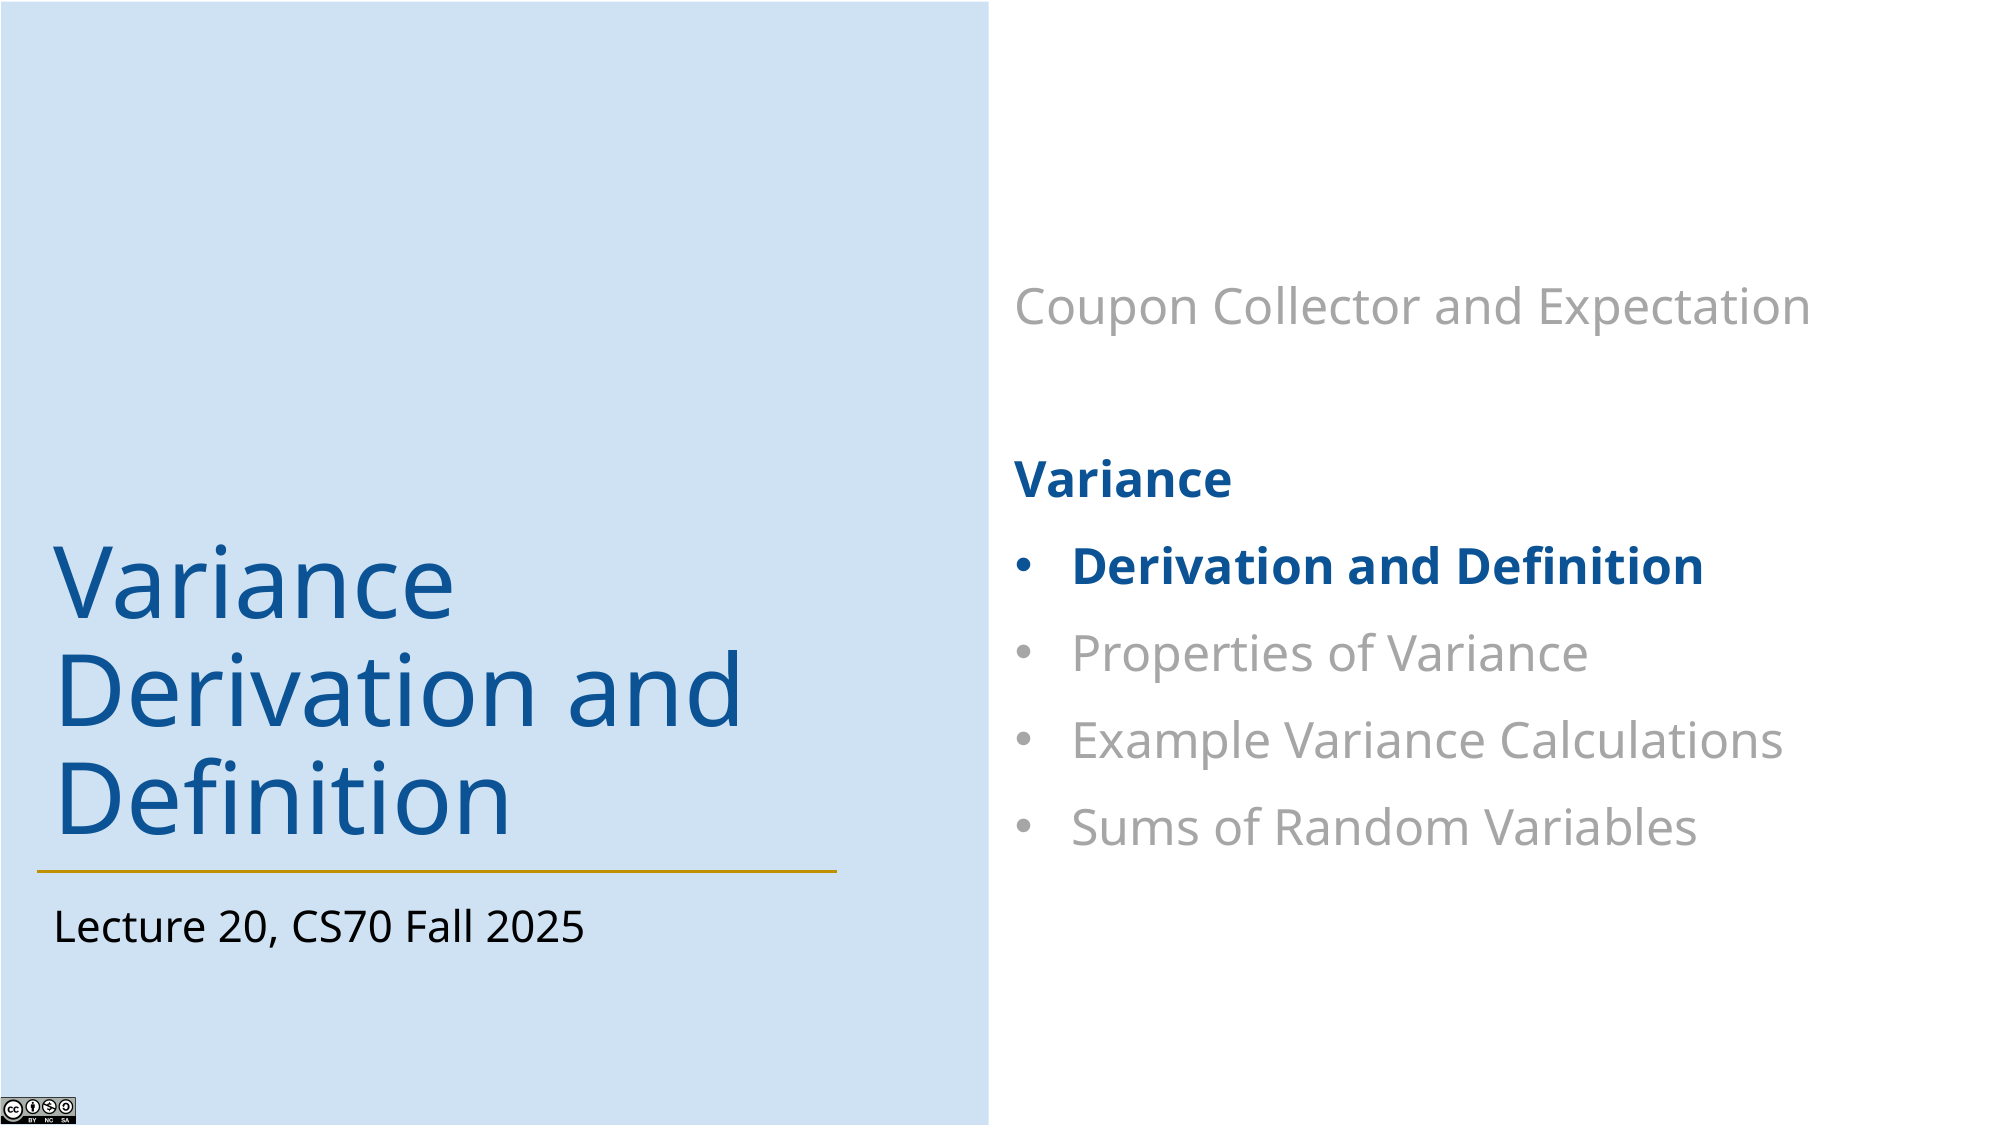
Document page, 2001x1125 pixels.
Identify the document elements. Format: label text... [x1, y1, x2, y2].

picture [0, 1097, 76, 1124]
list Coupon Collector and Expectation Variance Derivation and Definition Properties of Variance Example Variance Calculations Sums of Random Variables [999, 10, 2000, 1113]
title Variance Derivation and Definition [38, 472, 813, 864]
subtitle Lecture 20, CS70 Fall 2025 [38, 890, 813, 991]
